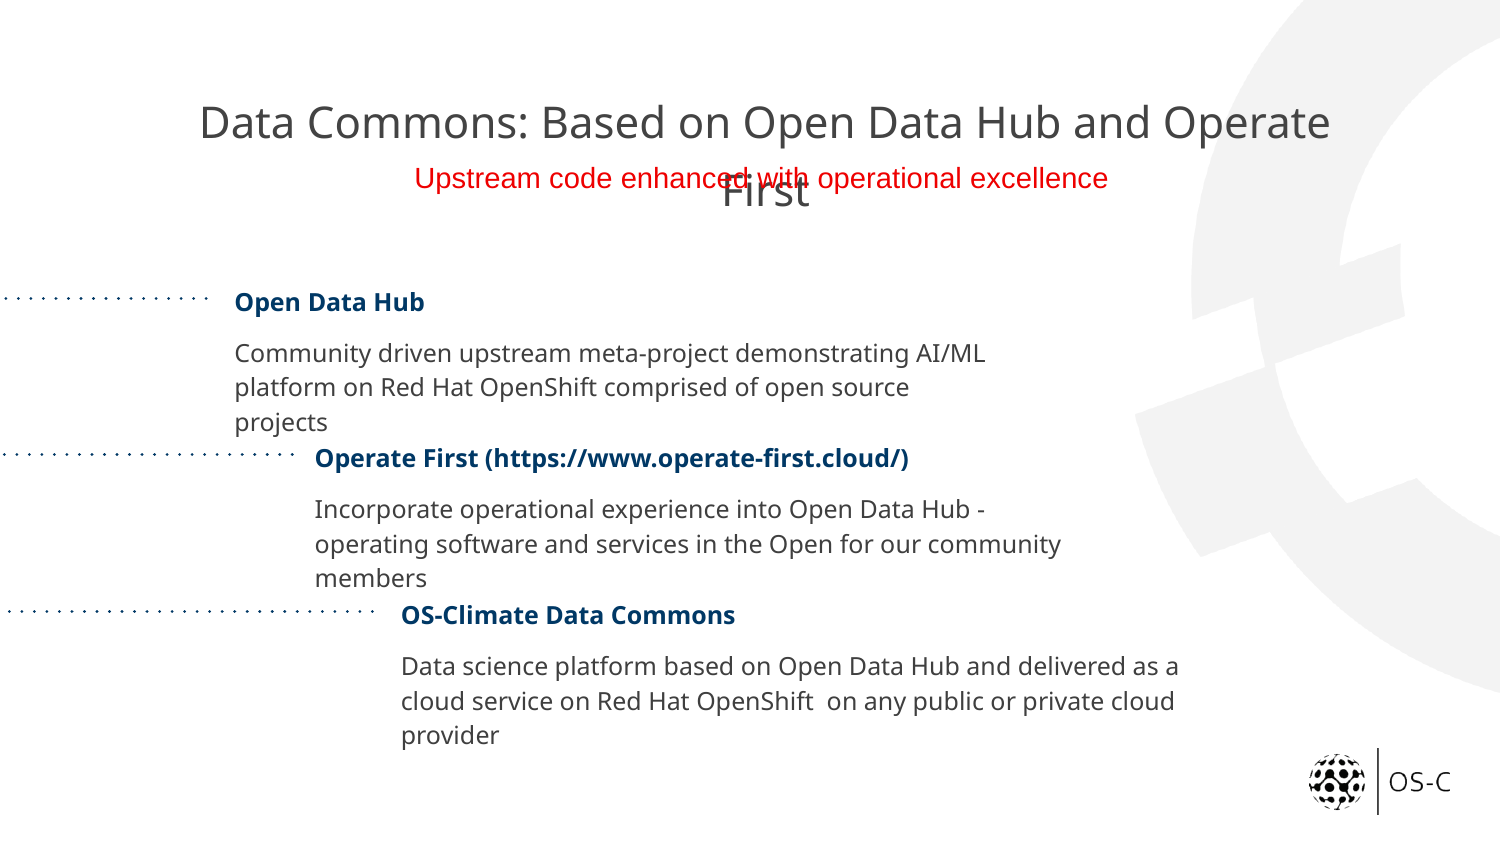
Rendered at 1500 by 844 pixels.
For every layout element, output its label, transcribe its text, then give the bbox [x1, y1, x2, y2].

text_box Operate First (https://www.operate-first.cloud/) Incorporate operational experience into Open Data Hub - operating software and services in the Open for our community members [314, 438, 1083, 583]
text_box OS-Climate Data Commons Data science platform based on Open Data Hub and delivered as a cloud service on Red Hat OpenShift on any public or private cloud provider [400, 595, 1245, 740]
subtitle Upstream code enhanced with operational excellence [120, 144, 1404, 213]
text_box Open Data Hub Community driven upstream meta-project demonstrating AI/ML platform on Red Hat OpenShift comprised of open source projects [234, 281, 1002, 426]
title Data Commons: Based on Open Data Hub and Operate First [154, 67, 1377, 119]
picture [0, 0, 1500, 844]
